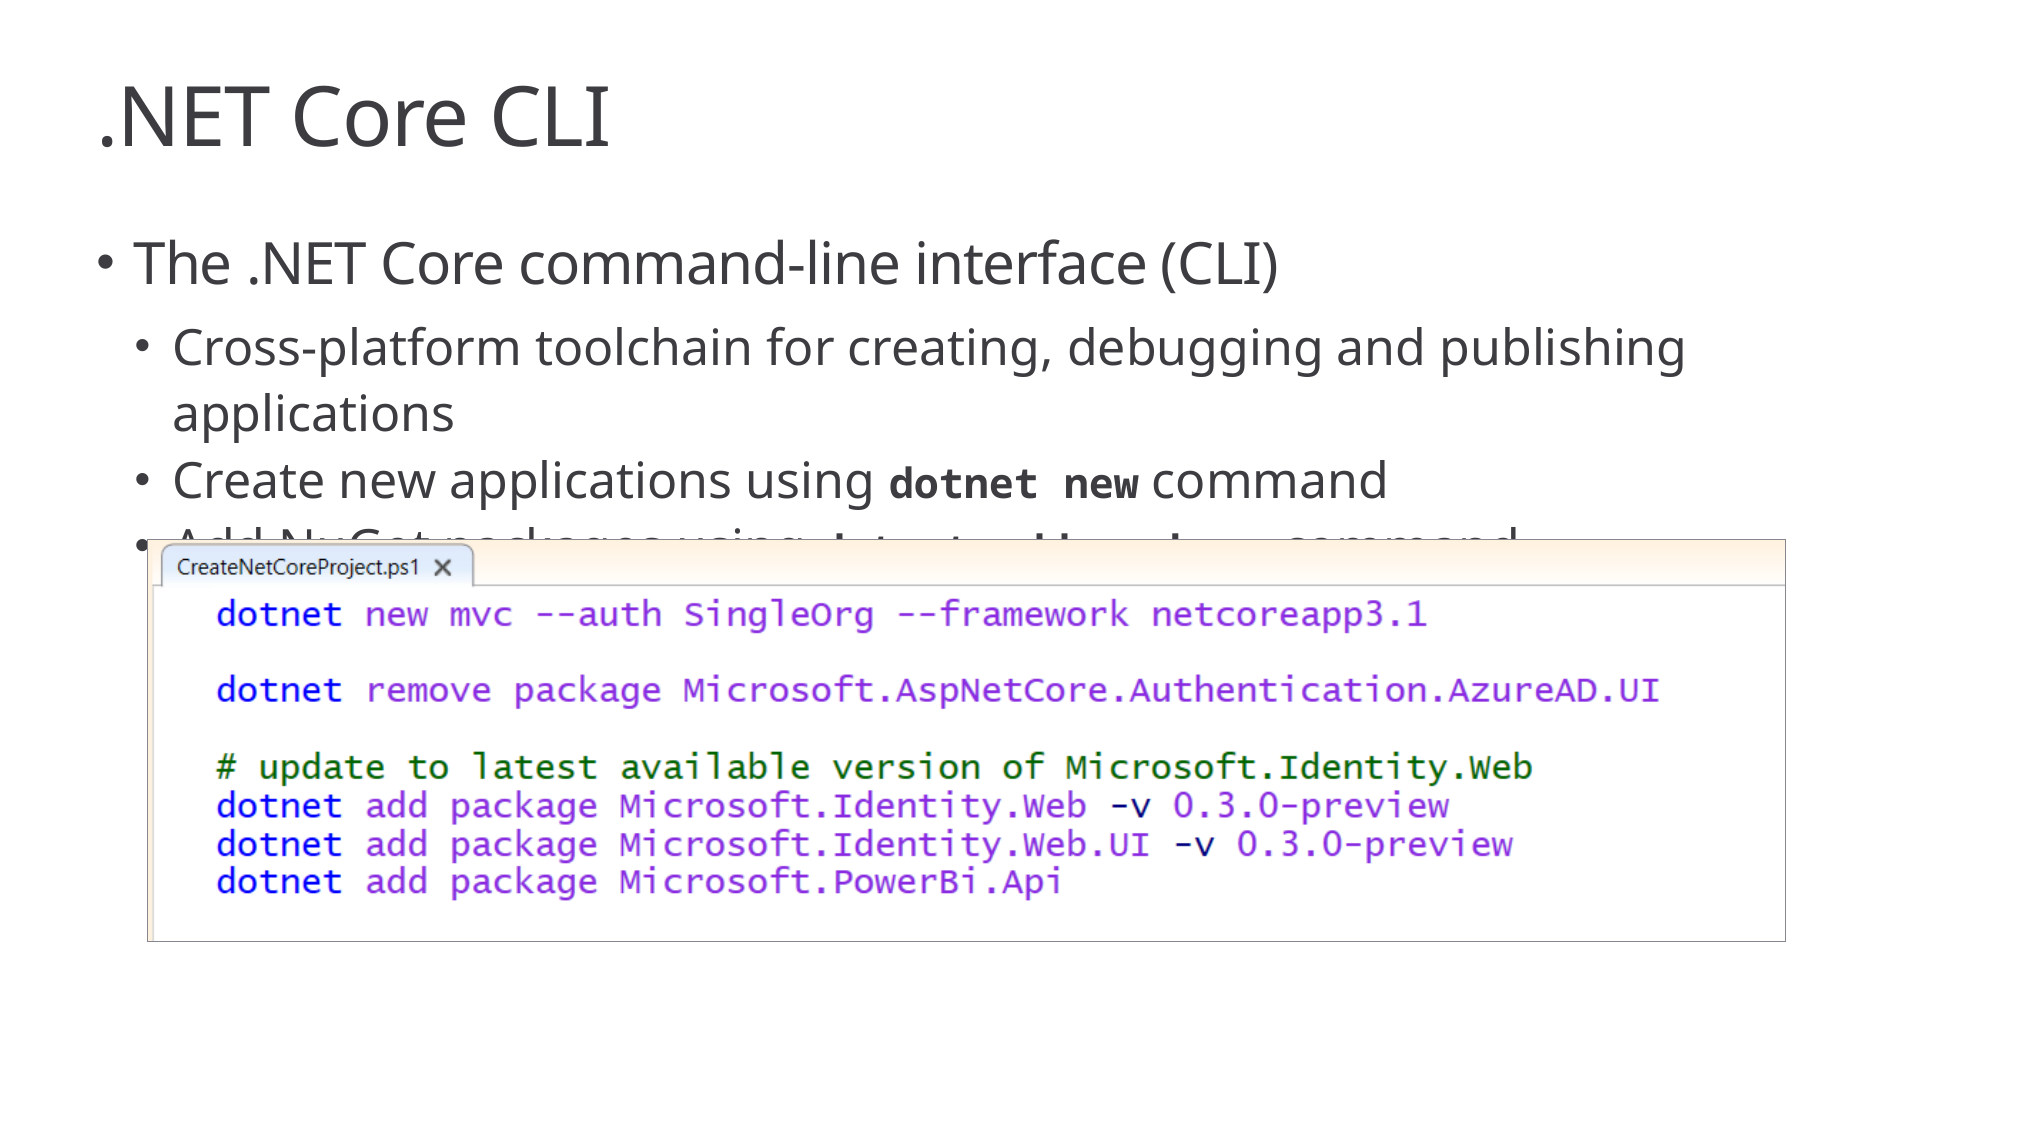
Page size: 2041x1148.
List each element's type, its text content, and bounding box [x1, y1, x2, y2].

title .NET Core CLI [96, 75, 1941, 166]
list The .NET Core command-line interface (CLI) Cross-platform toolchain for creating, debugging and publishing applications Create new applications using dotnet new command Add NuGet packages using dotnet add package command [96, 226, 1941, 540]
picture [146, 538, 1786, 942]
